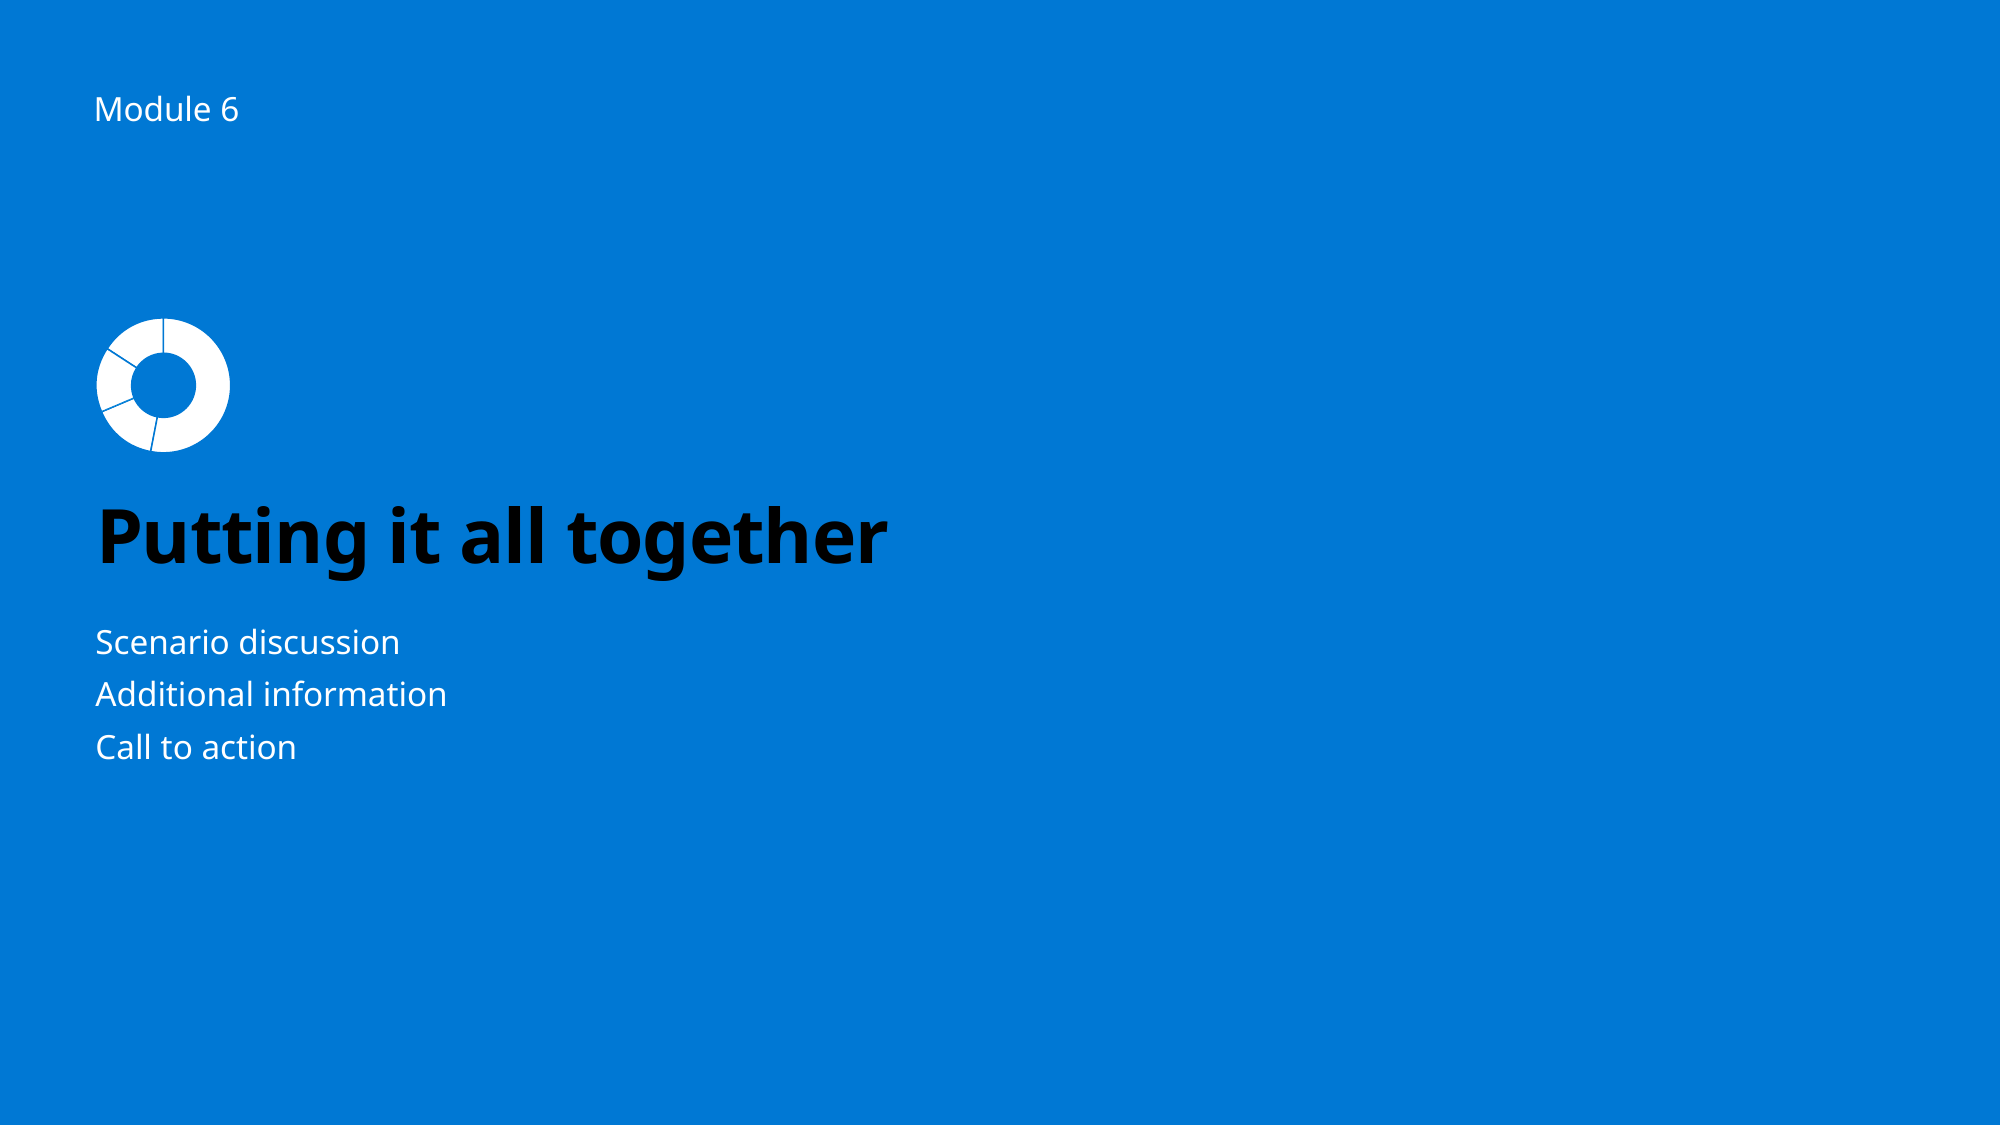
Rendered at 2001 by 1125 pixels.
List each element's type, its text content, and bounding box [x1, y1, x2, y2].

text_box Module 6 [93, 88, 240, 129]
text_box Scenario discussion Additional information Call to action [80, 613, 1081, 774]
title Putting it all together [96, 498, 1596, 580]
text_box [95, 317, 231, 454]
